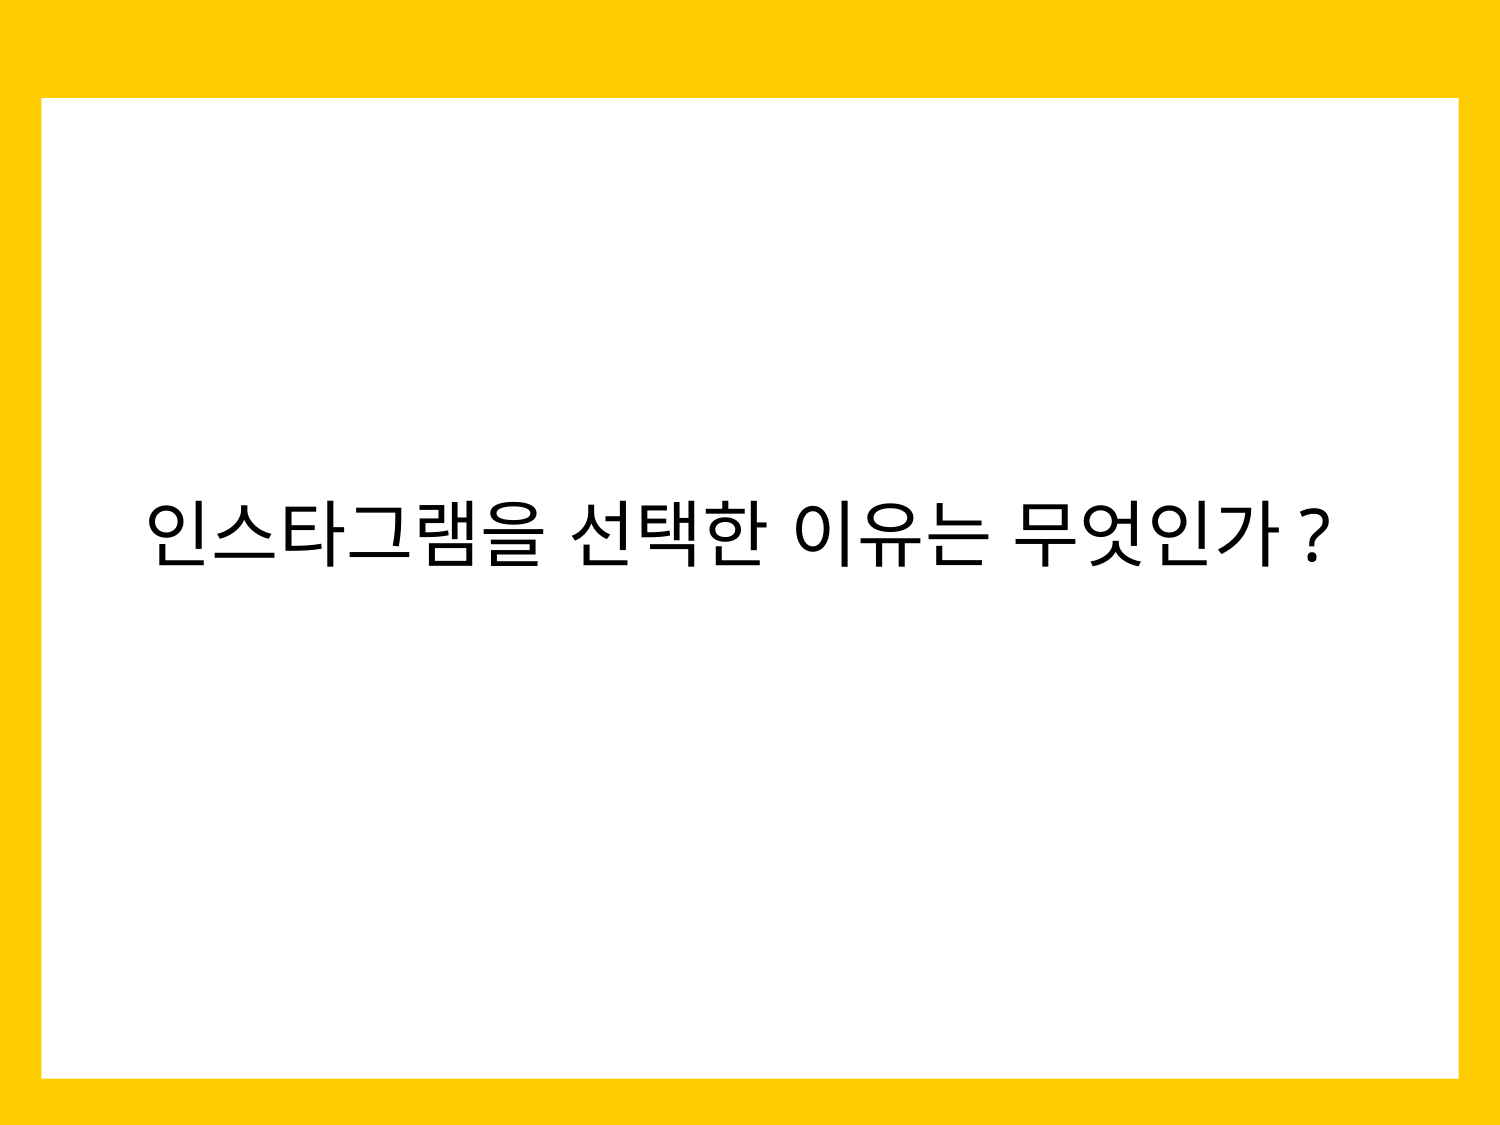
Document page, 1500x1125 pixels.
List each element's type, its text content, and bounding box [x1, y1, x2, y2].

text_box [39, 96, 1461, 1081]
text_box 인스타그램을 선택한 이유는 무엇인가? [76, 397, 1400, 667]
